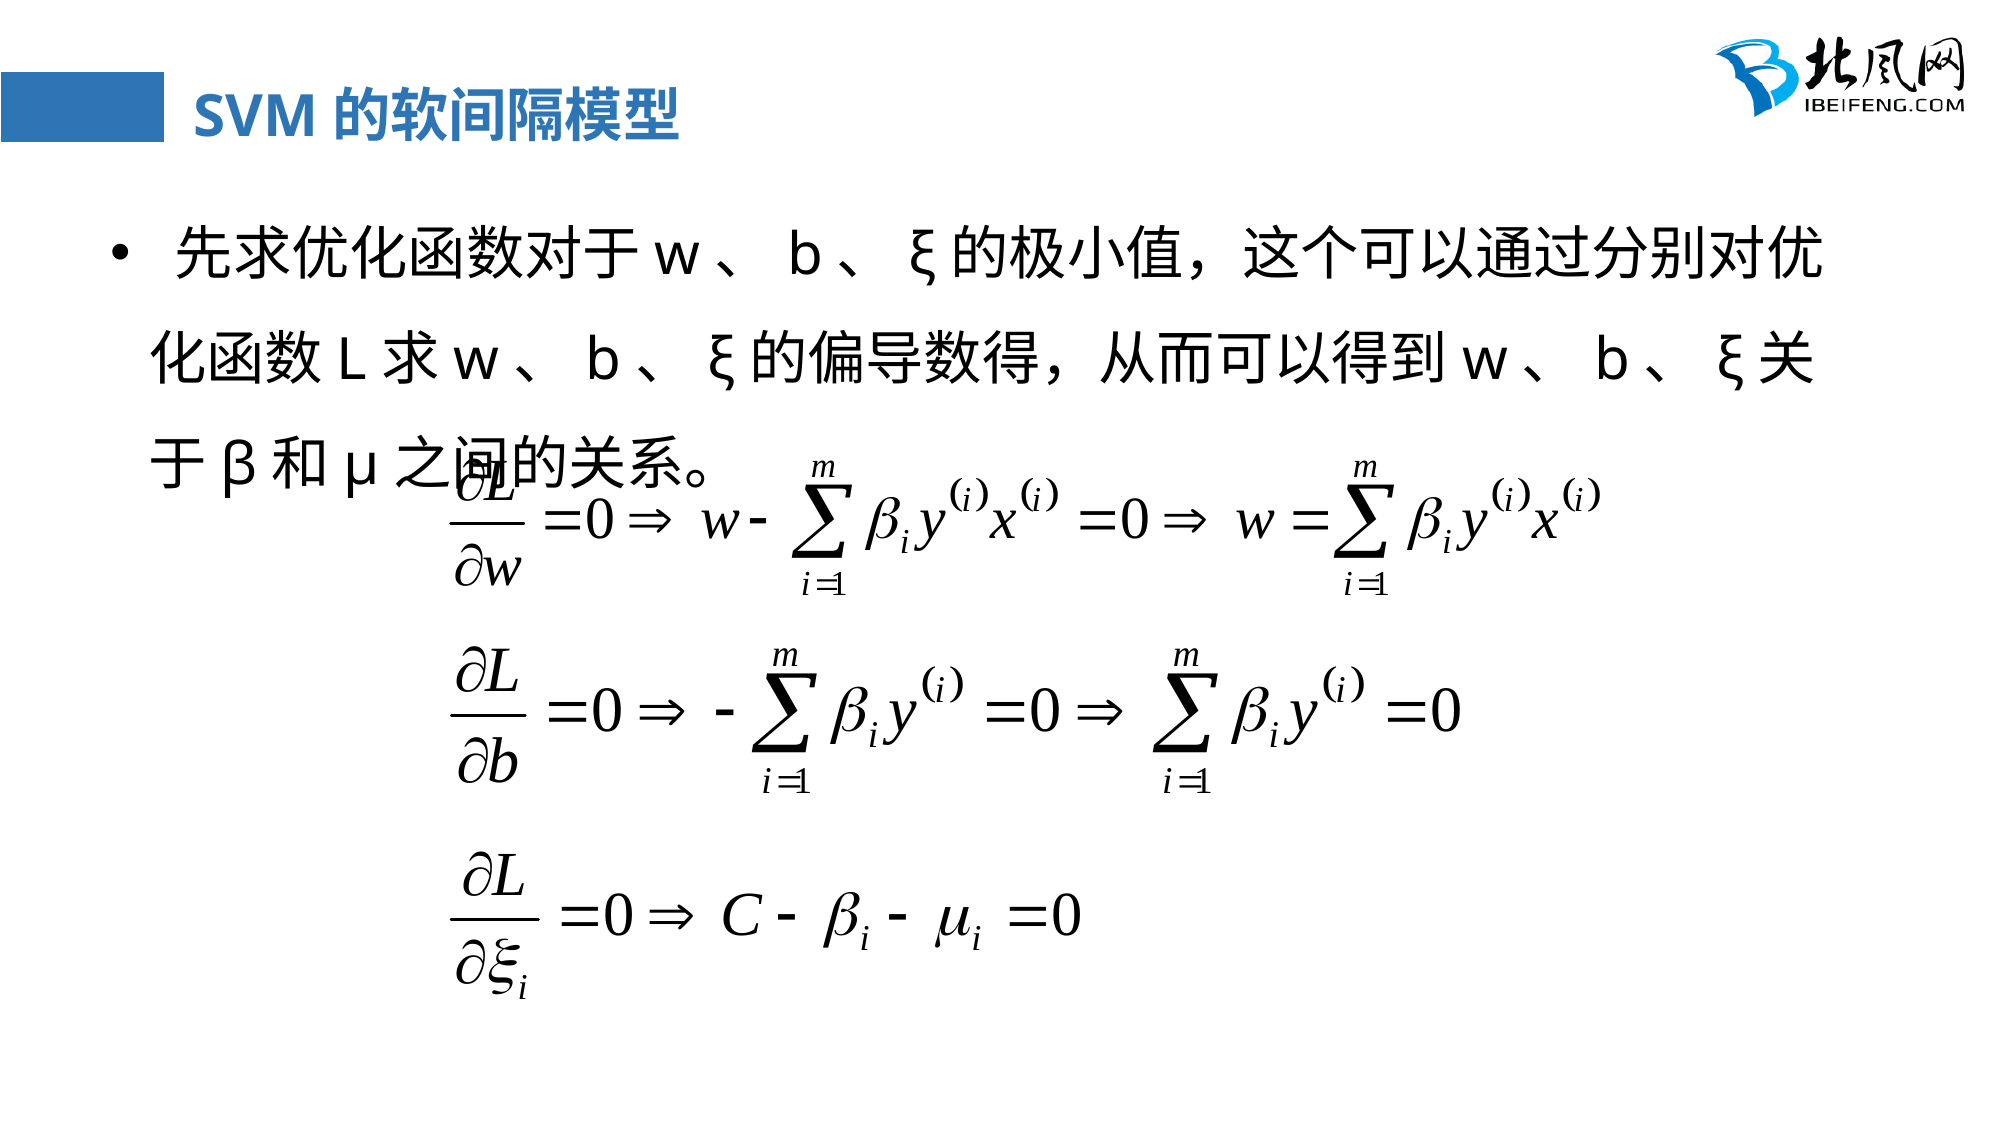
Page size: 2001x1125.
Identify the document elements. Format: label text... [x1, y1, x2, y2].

picture [1904, 27, 1974, 119]
list 先求优化函数对于w、b、ξ的极小值，这个可以通过分别对优化函数L求w、b、ξ的偏导数得，从而可以得到w、b、ξ关于β和μ之间的关系。 [95, 174, 1863, 1014]
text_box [440, 835, 1093, 1014]
title SVM的软间隔模型 [178, 27, 1904, 208]
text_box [440, 438, 1611, 608]
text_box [440, 624, 1471, 807]
